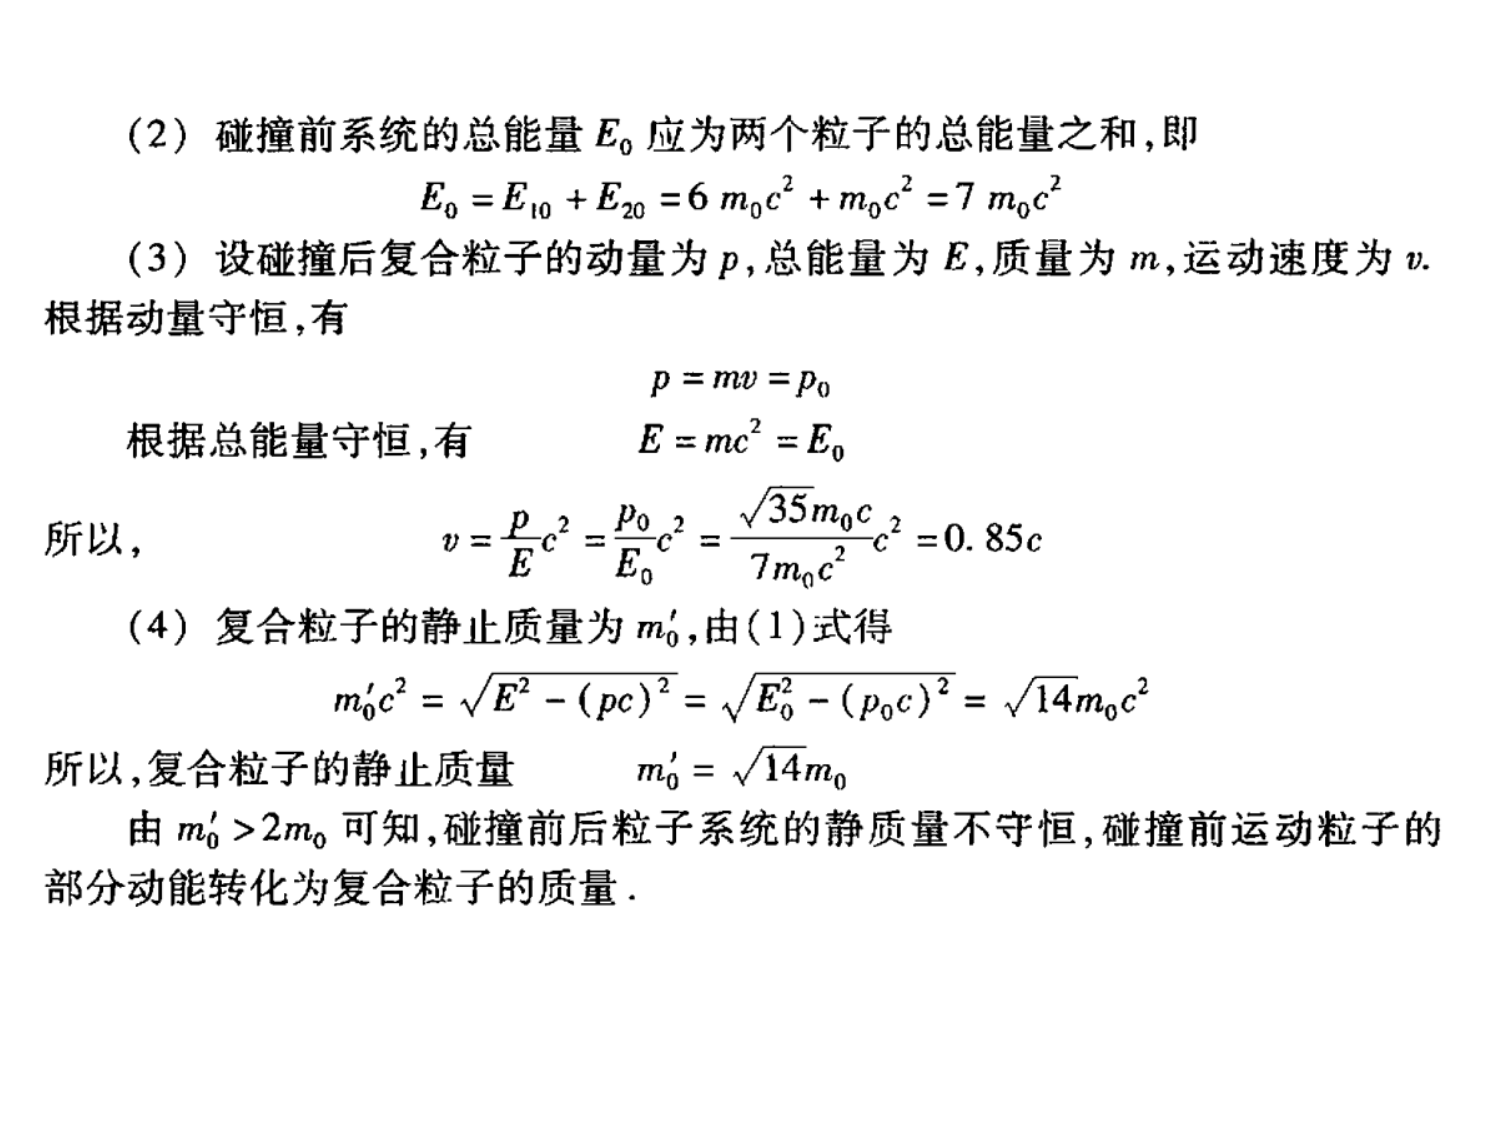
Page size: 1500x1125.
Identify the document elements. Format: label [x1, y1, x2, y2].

picture [10, 108, 1500, 912]
